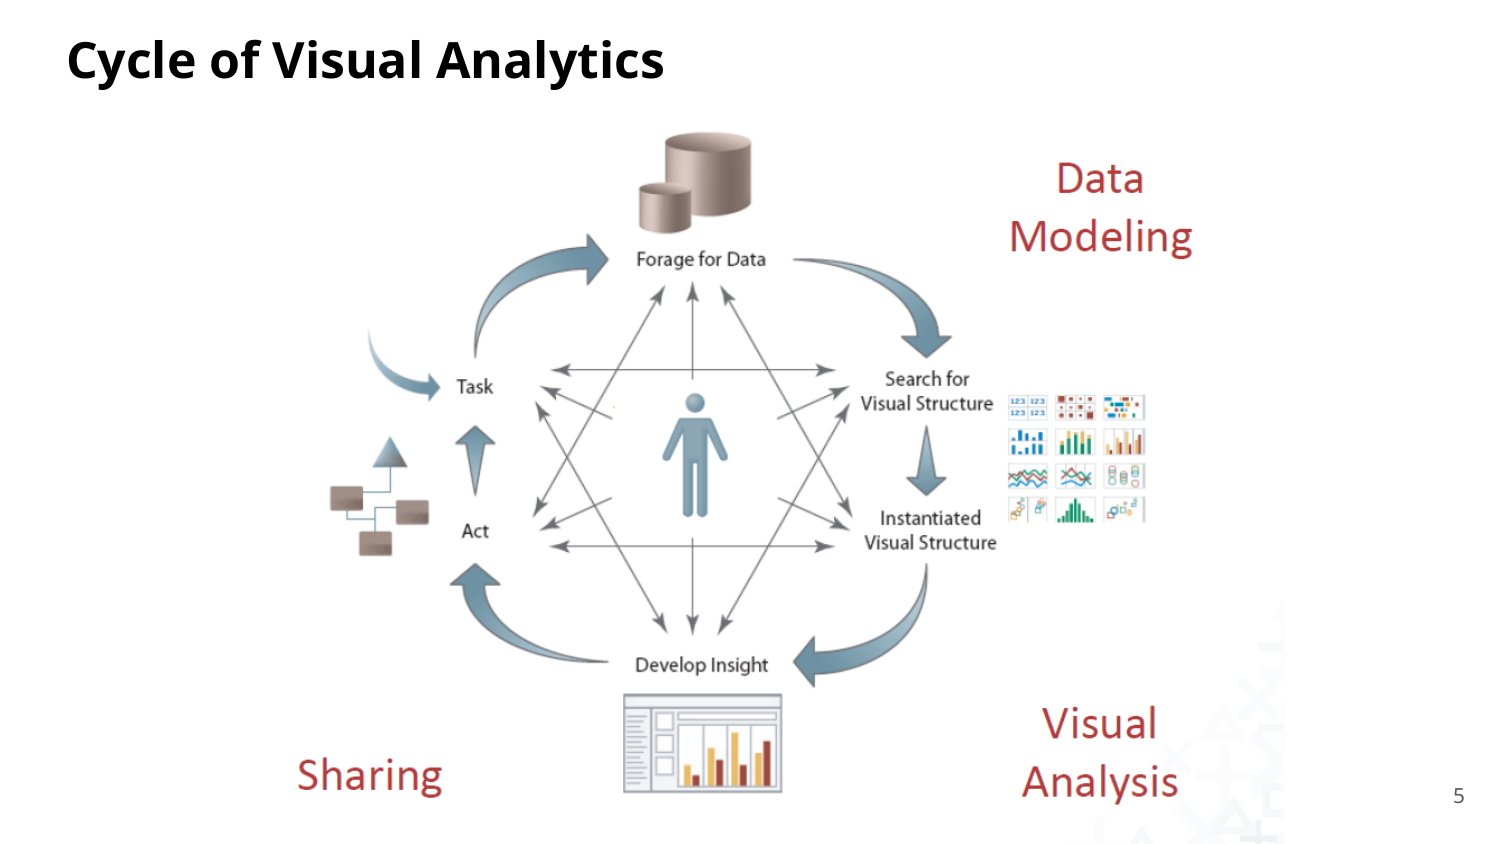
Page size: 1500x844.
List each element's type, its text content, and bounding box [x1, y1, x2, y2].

title Cycle of Visual Analytics [51, 13, 1449, 108]
picture [223, 92, 1284, 844]
slide_number 5 [1389, 764, 1480, 830]
